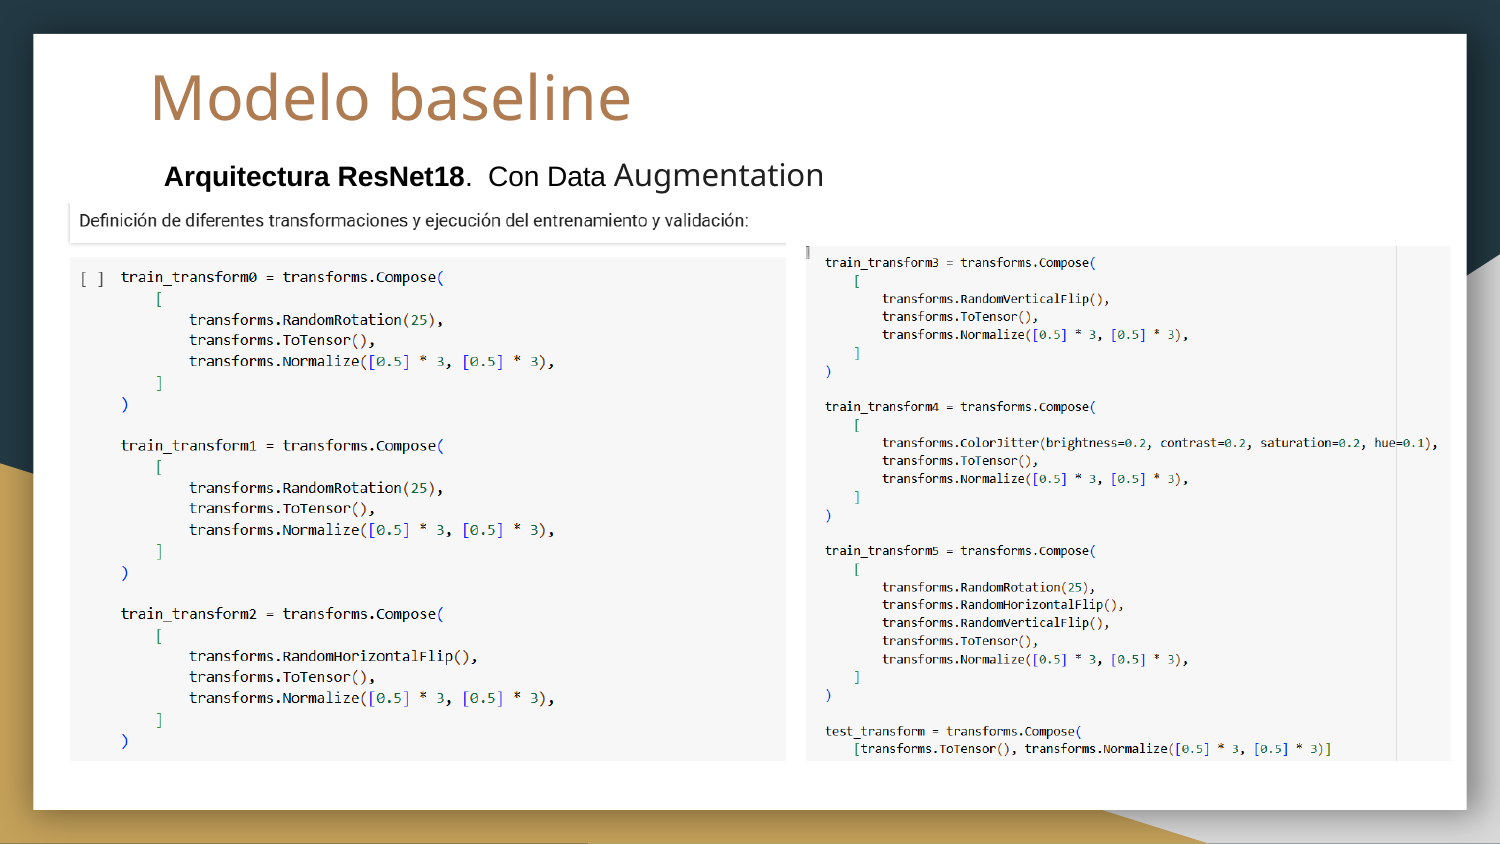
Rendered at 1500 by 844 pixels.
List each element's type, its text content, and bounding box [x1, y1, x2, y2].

picture [806, 246, 1451, 761]
title Modelo baseline [134, 42, 1366, 200]
picture [60, 202, 787, 761]
text_box Arquitectura ResNet18. Con Data Augmentation [148, 135, 1500, 208]
